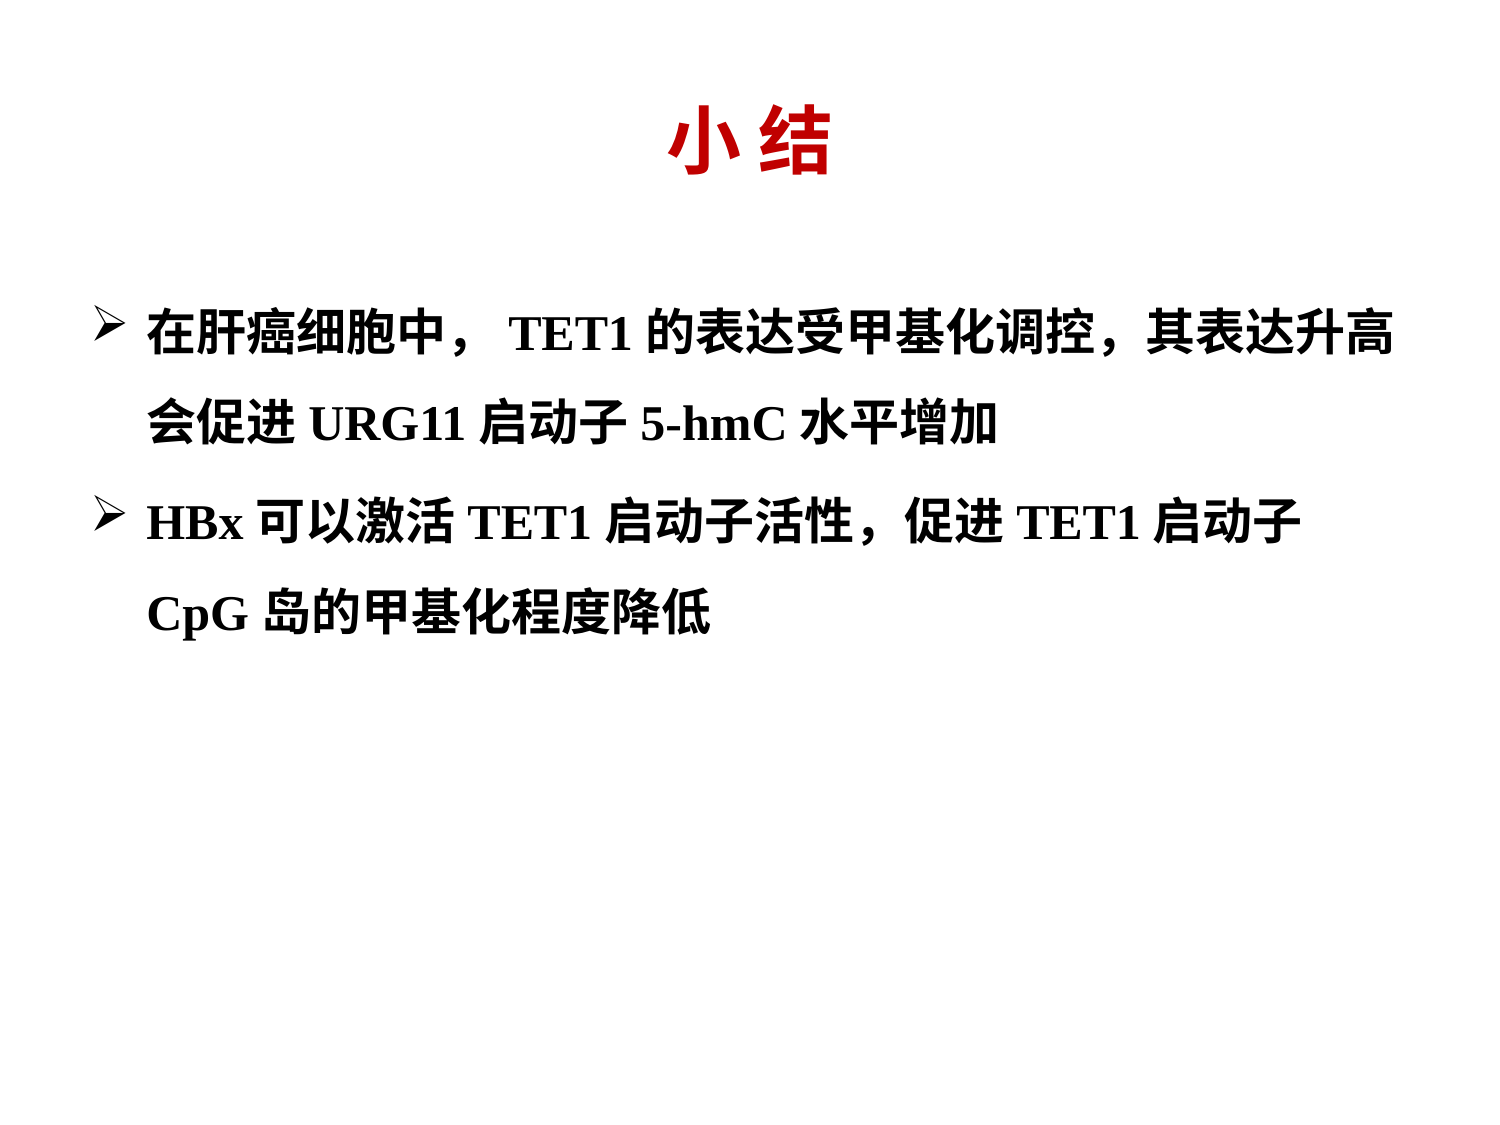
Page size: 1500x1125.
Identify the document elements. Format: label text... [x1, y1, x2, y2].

title 小 结 [75, 45, 1425, 233]
list 在肝癌细胞中，TET1的表达受甲基化调控，其表达升高会促进URG11启动子5-hmC水平增加 HBx可以激活TET1启动子活性，促进TET1启动子CpG岛的甲基化程度降低 [75, 262, 1425, 1005]
